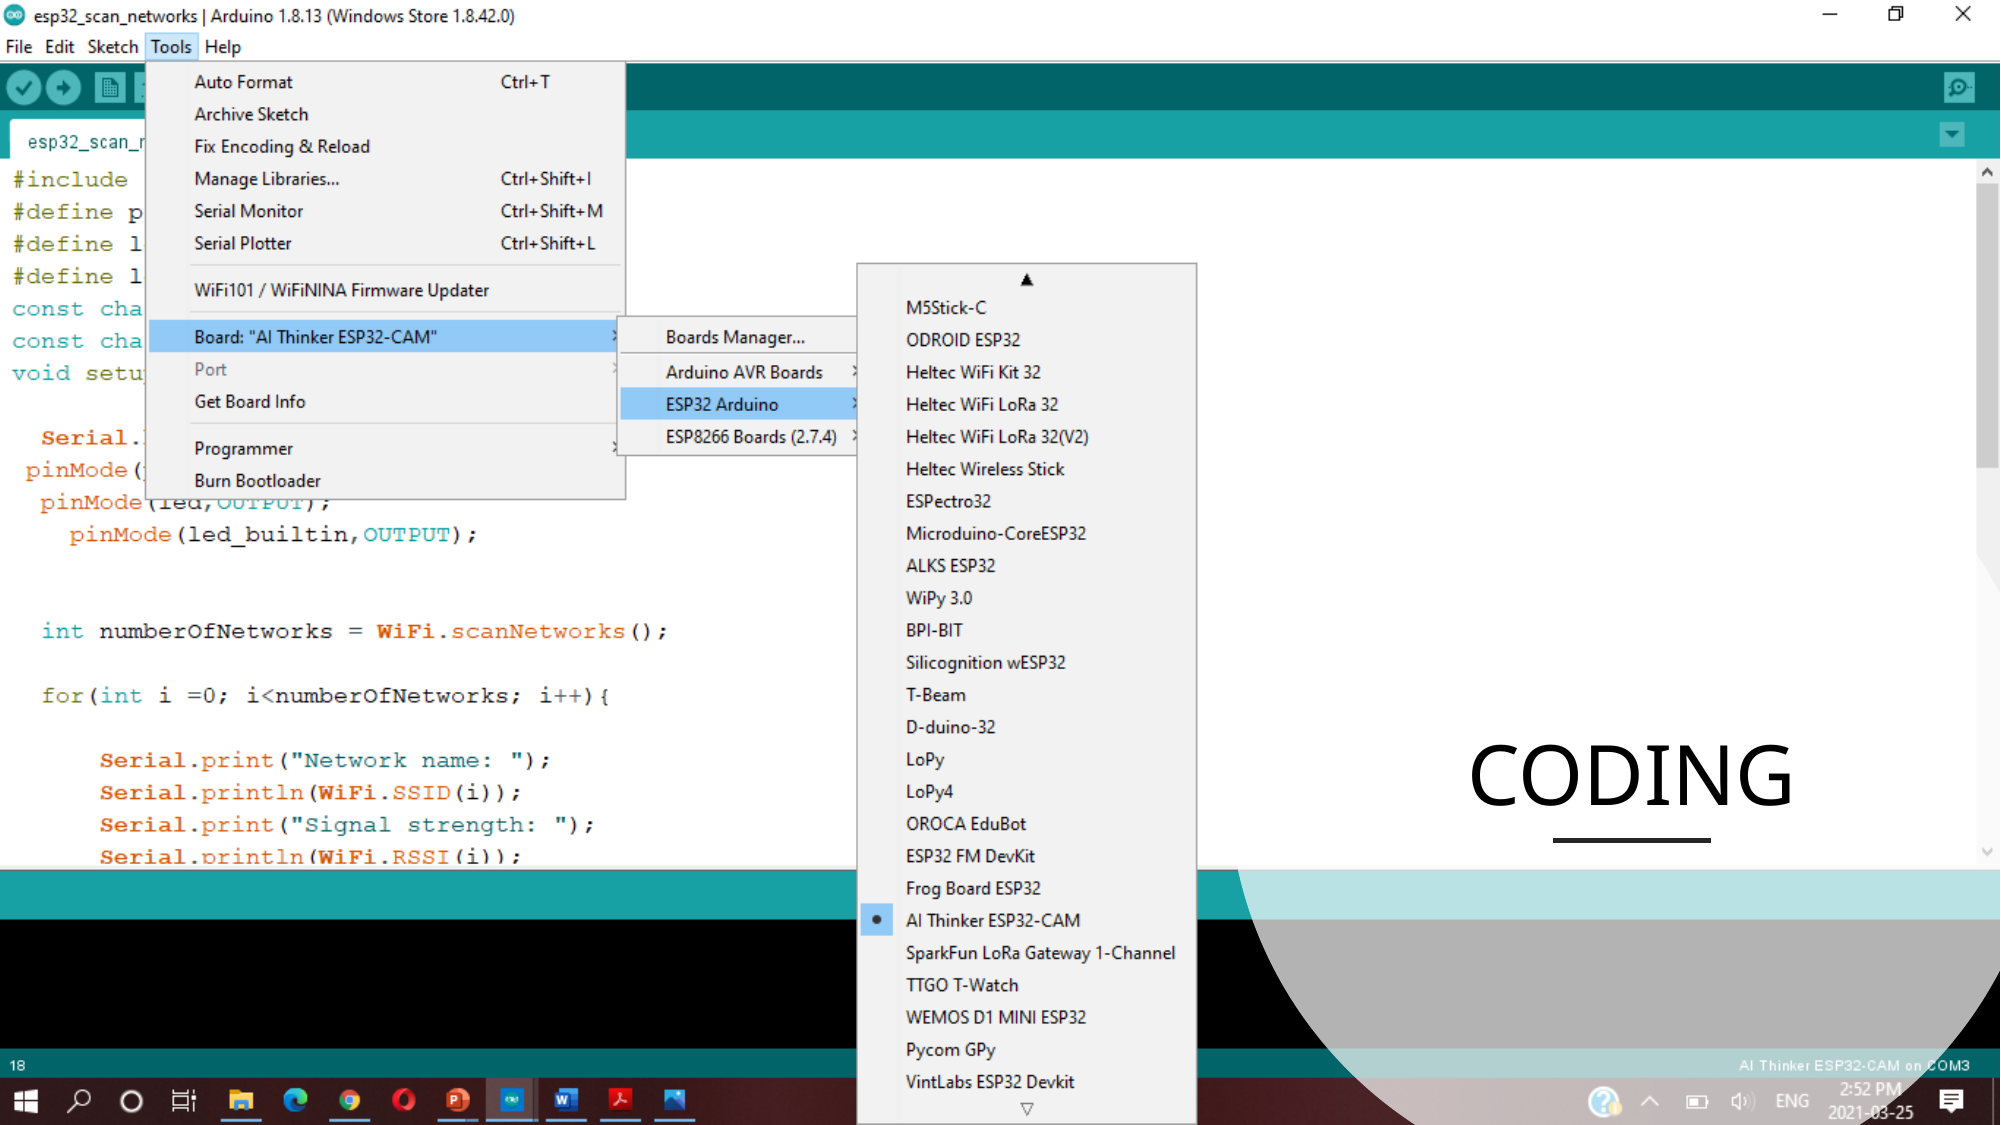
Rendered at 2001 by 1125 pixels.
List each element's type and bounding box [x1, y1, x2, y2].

list [0, 0, 2000, 1125]
